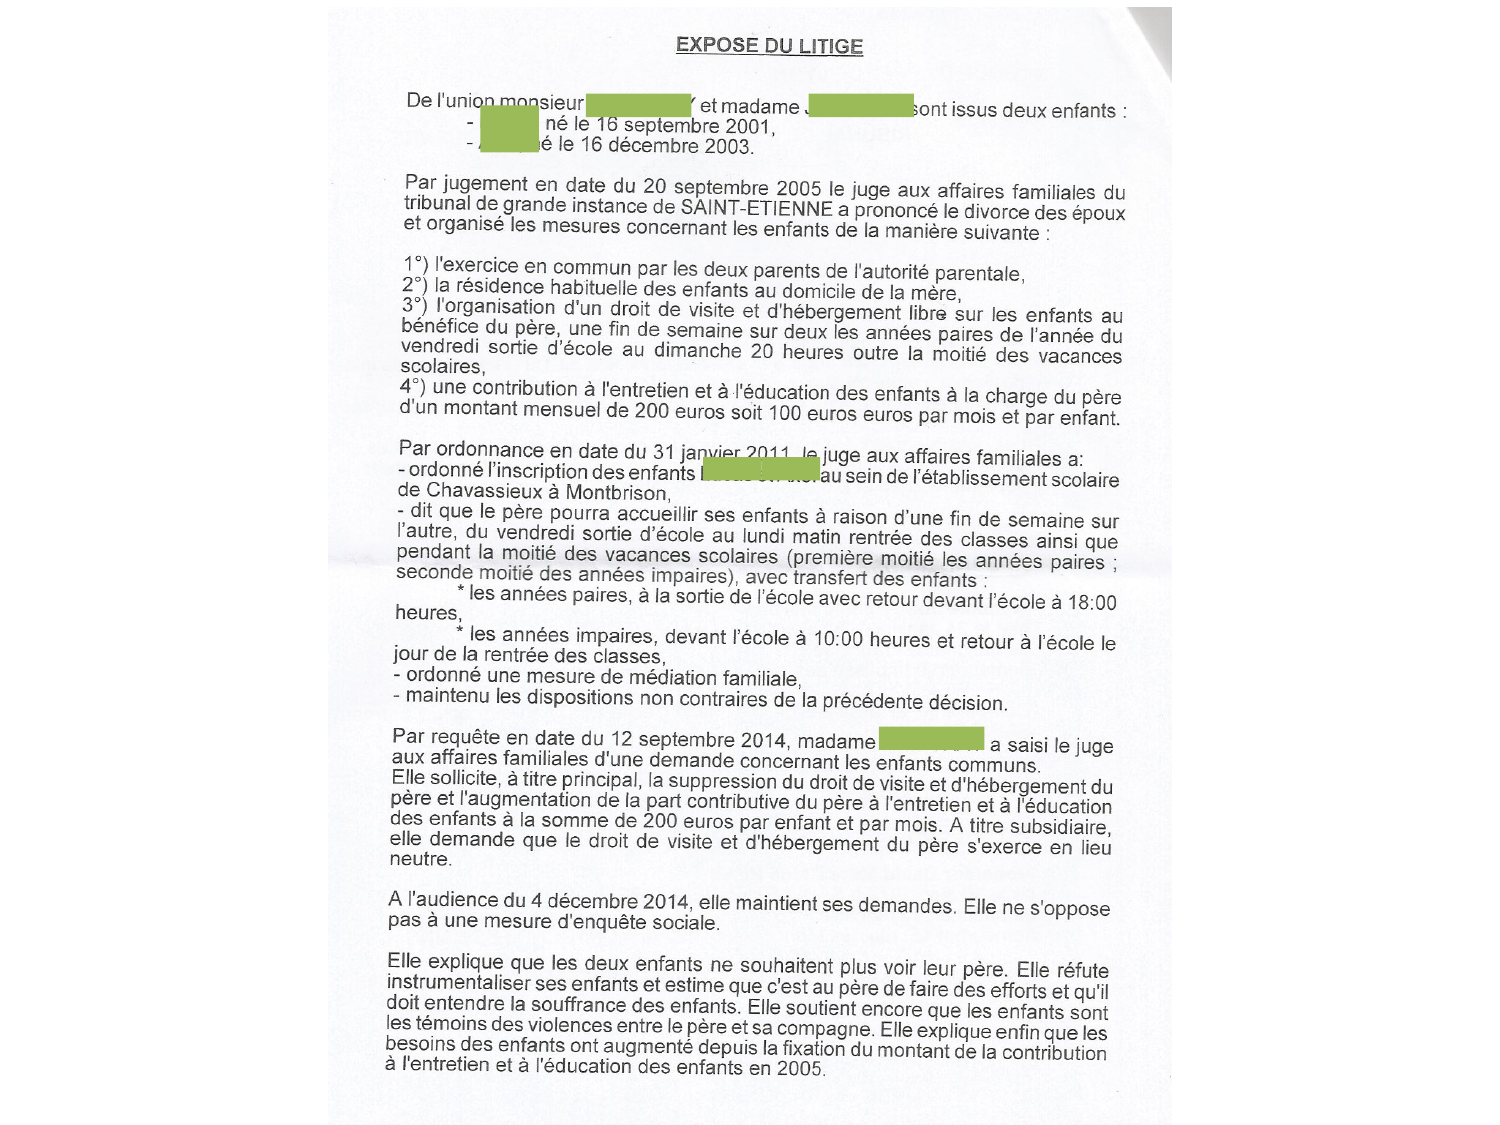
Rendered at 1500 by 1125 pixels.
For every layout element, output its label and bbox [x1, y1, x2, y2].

picture [327, 7, 1173, 1125]
